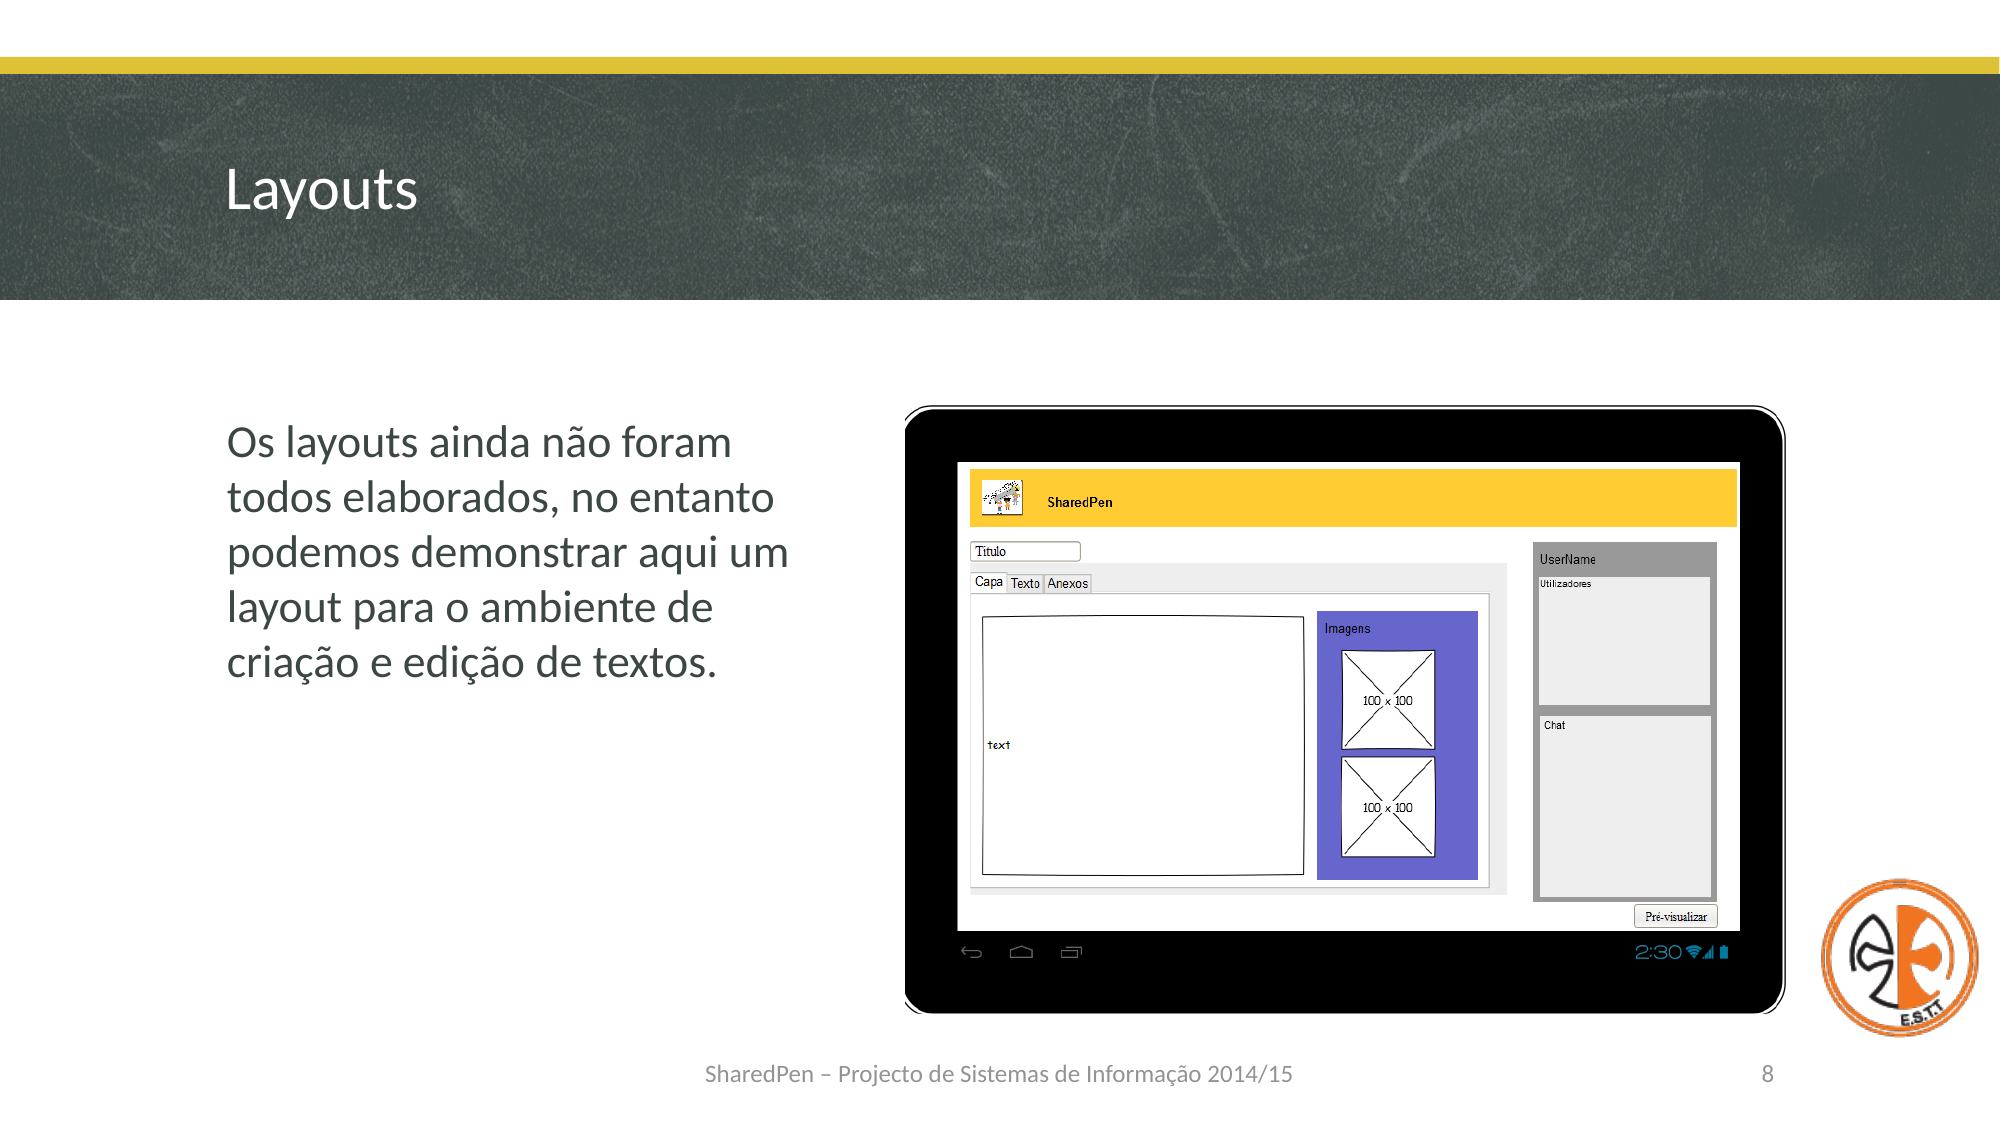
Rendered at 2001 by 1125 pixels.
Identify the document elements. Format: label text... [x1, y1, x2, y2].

slide_number 8 [1466, 1042, 1790, 1103]
title Layouts [210, 76, 1790, 300]
picture [0, 74, 2000, 300]
footer SharedPen – Projecto de Sistemas de Informação 2014/15 [533, 1042, 1466, 1103]
picture [905, 404, 1790, 1014]
picture [1800, 876, 2000, 1043]
list Os layouts ainda não foram todos elaborados, no entanto podemos demonstrar aqui um layout para o ambiente de criação e edição de textos. [211, 404, 841, 1014]
